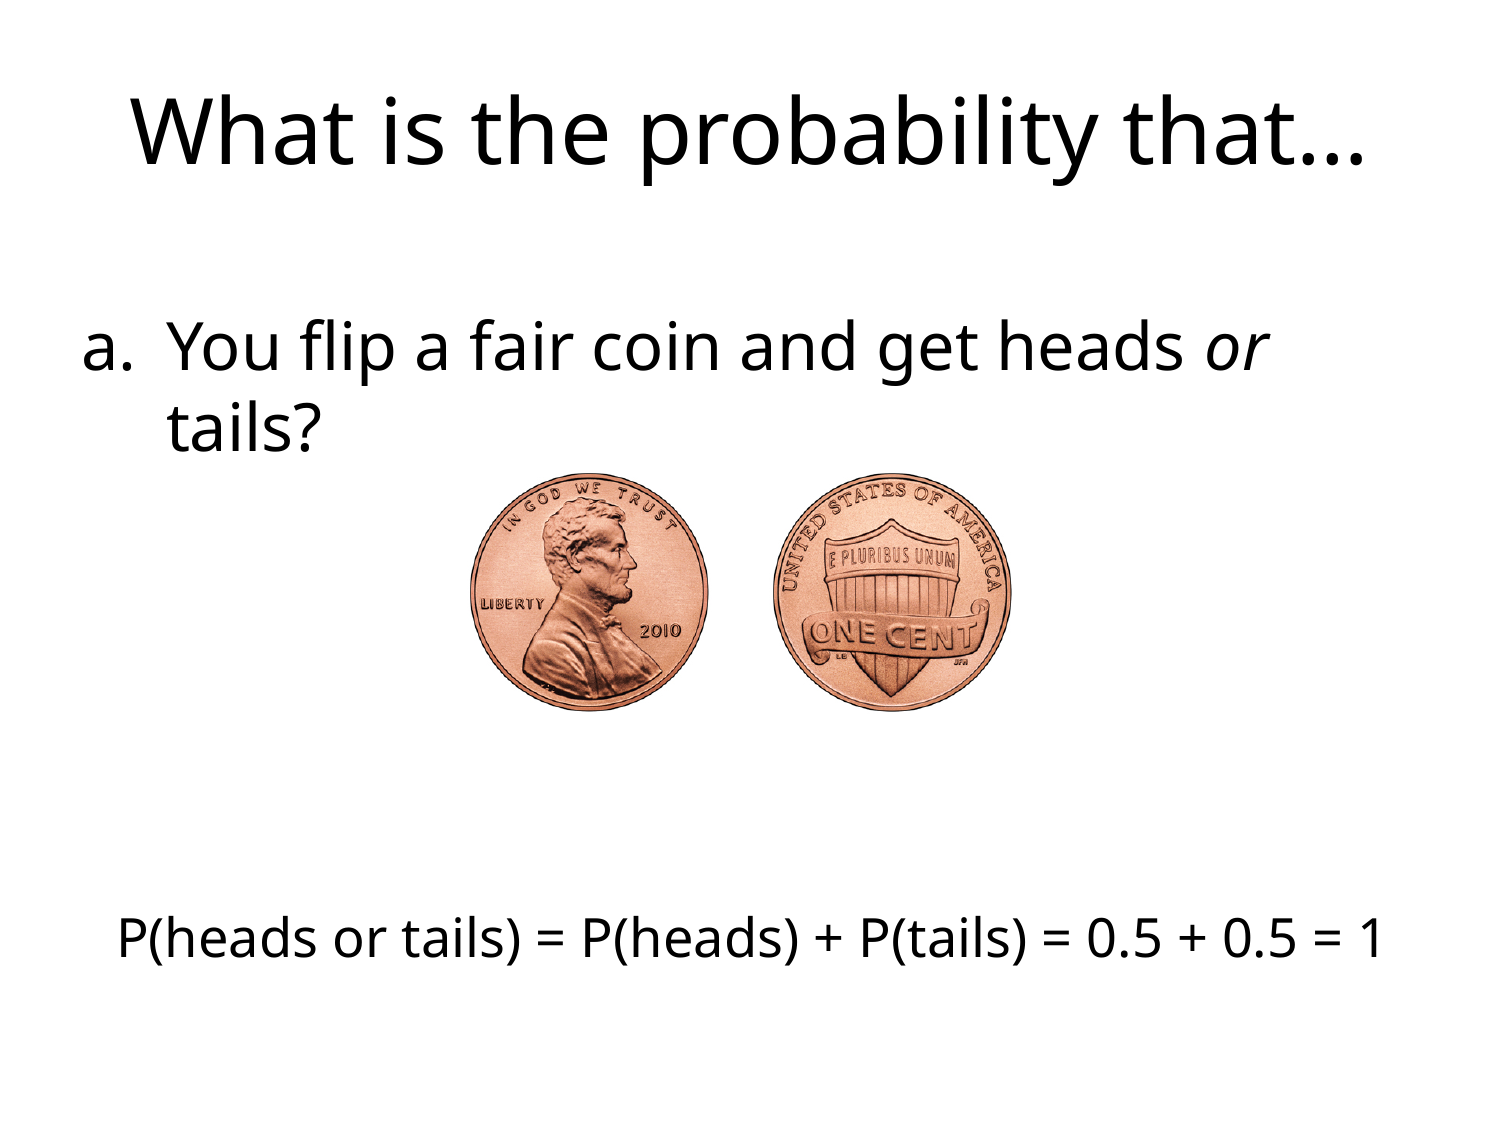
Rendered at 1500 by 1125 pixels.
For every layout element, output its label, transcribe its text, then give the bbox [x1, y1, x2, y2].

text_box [761, 470, 1014, 715]
list You flip a fair coin and get heads or tails? P(heads or tails) = P(heads) + P(tails) = 0.5 + 0.5 = 1 [66, 296, 1439, 1071]
title What is the probability that… [75, 39, 1425, 217]
picture [467, 470, 713, 715]
